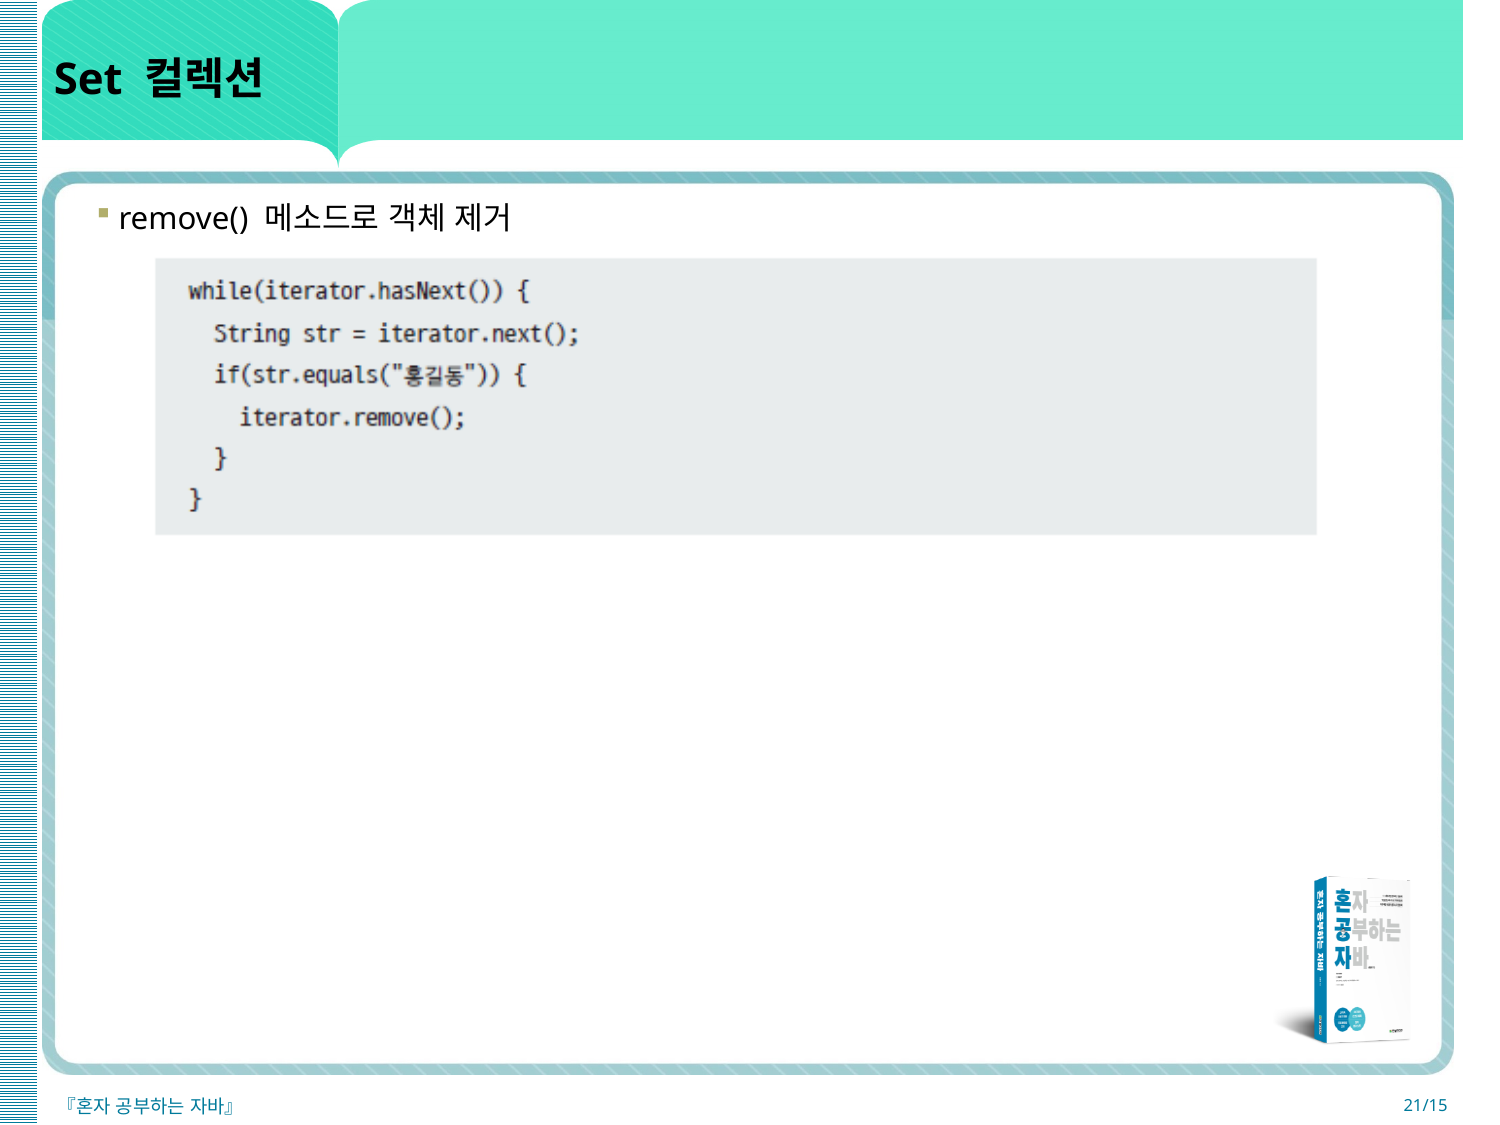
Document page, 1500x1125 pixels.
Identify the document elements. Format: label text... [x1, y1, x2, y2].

title Set 컬렉션 [39, 42, 1280, 138]
picture [225, 1102, 232, 1115]
list remove() 메소드로 객체 제거 [37, 187, 1463, 1091]
picture [149, 249, 1326, 552]
picture [68, 1097, 75, 1110]
picture [116, 1102, 131, 1107]
picture [42, 0, 1463, 187]
picture [1243, 797, 1488, 1122]
